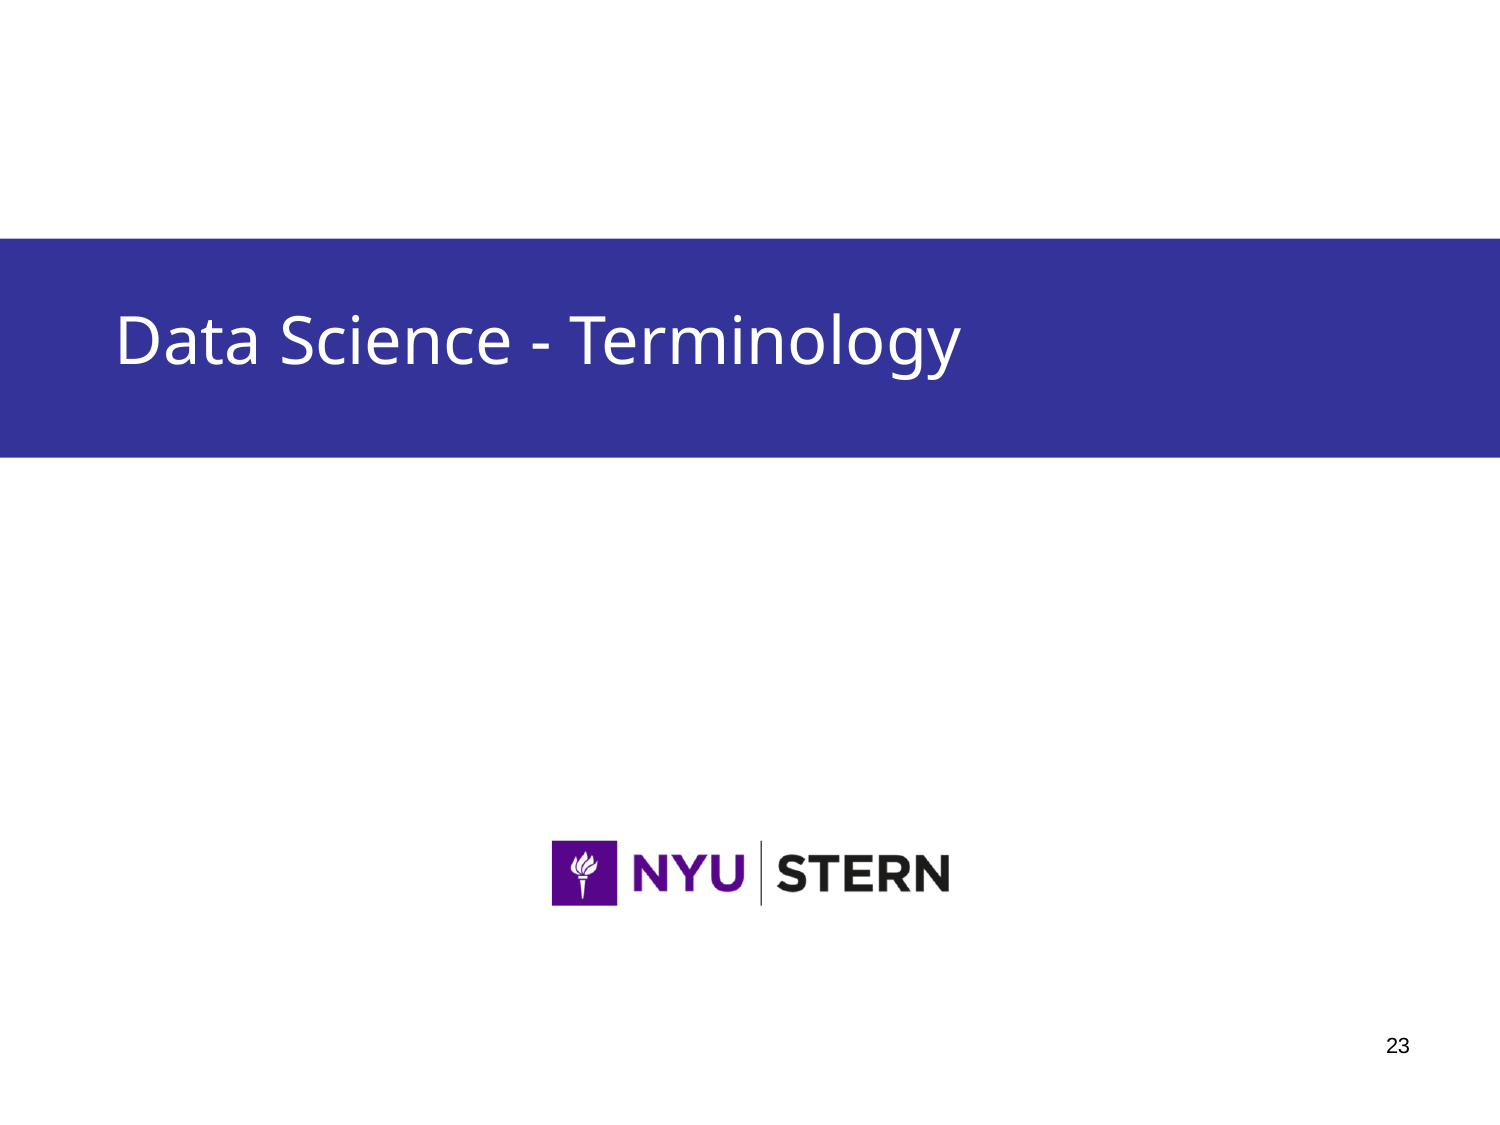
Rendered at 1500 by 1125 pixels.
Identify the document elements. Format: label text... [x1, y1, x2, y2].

slide_number 23 [1074, 1024, 1426, 1103]
list Data Science - Terminology [99, 290, 1025, 441]
picture [526, 747, 974, 999]
